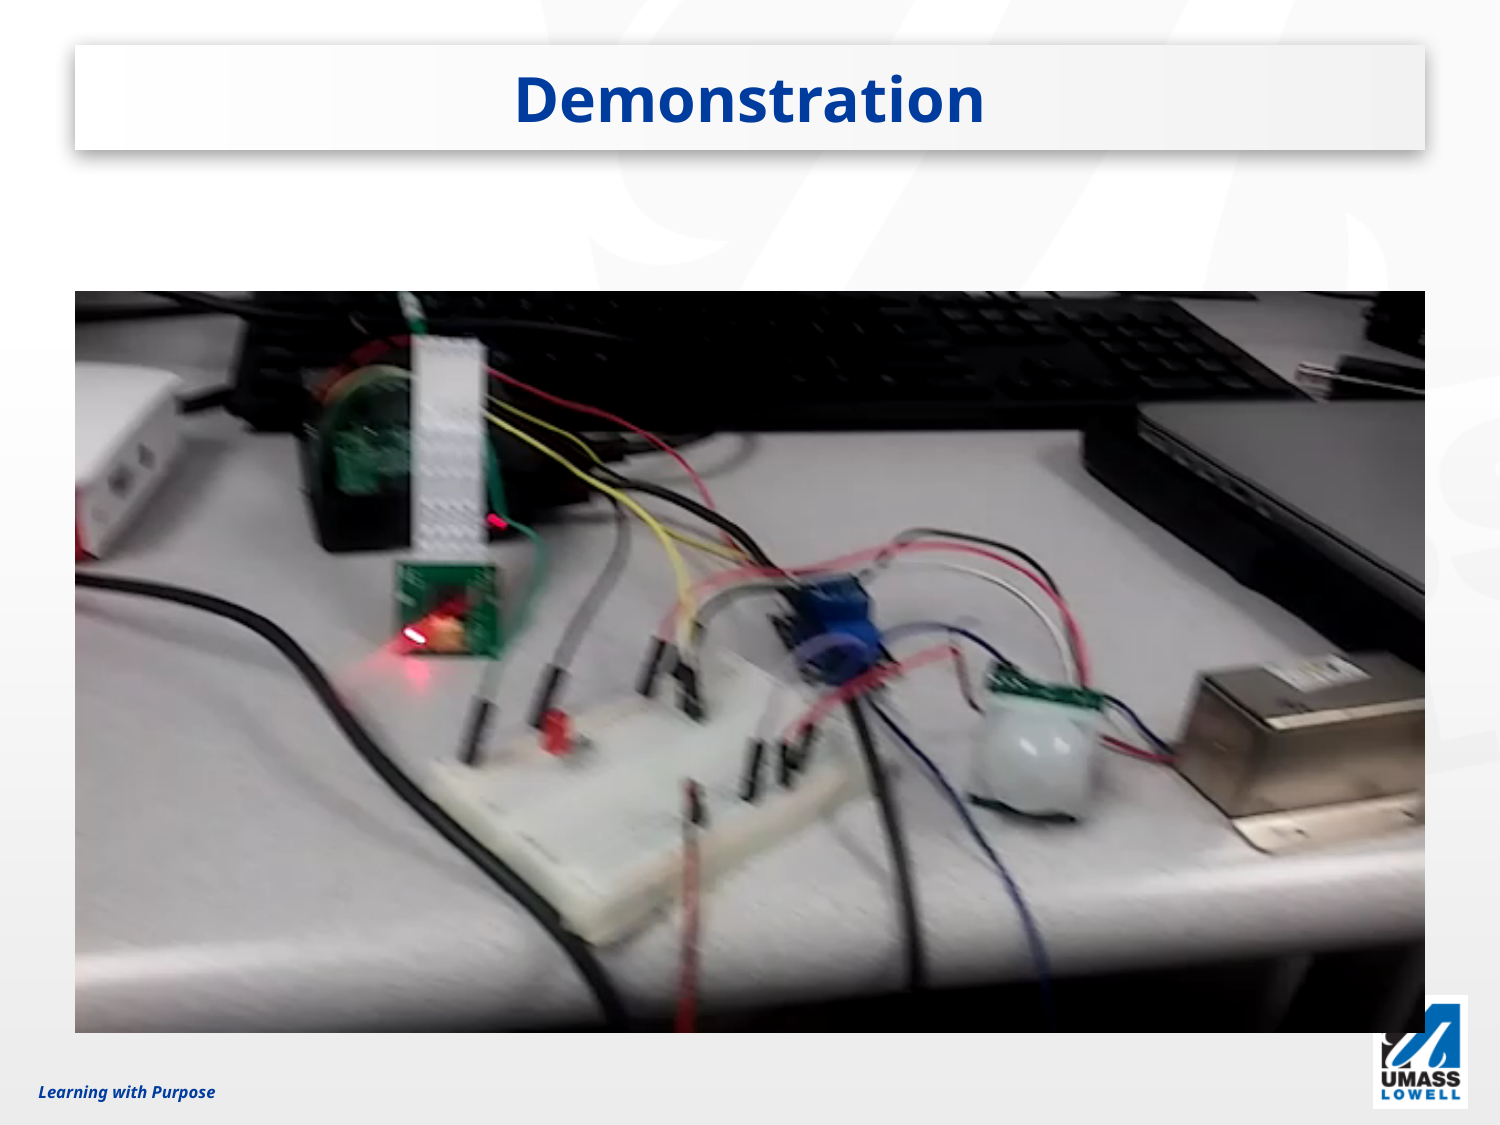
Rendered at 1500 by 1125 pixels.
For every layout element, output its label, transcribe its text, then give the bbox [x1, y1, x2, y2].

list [74, 290, 1426, 1035]
title Demonstration [75, 45, 1425, 150]
picture [0, 0, 1500, 1125]
